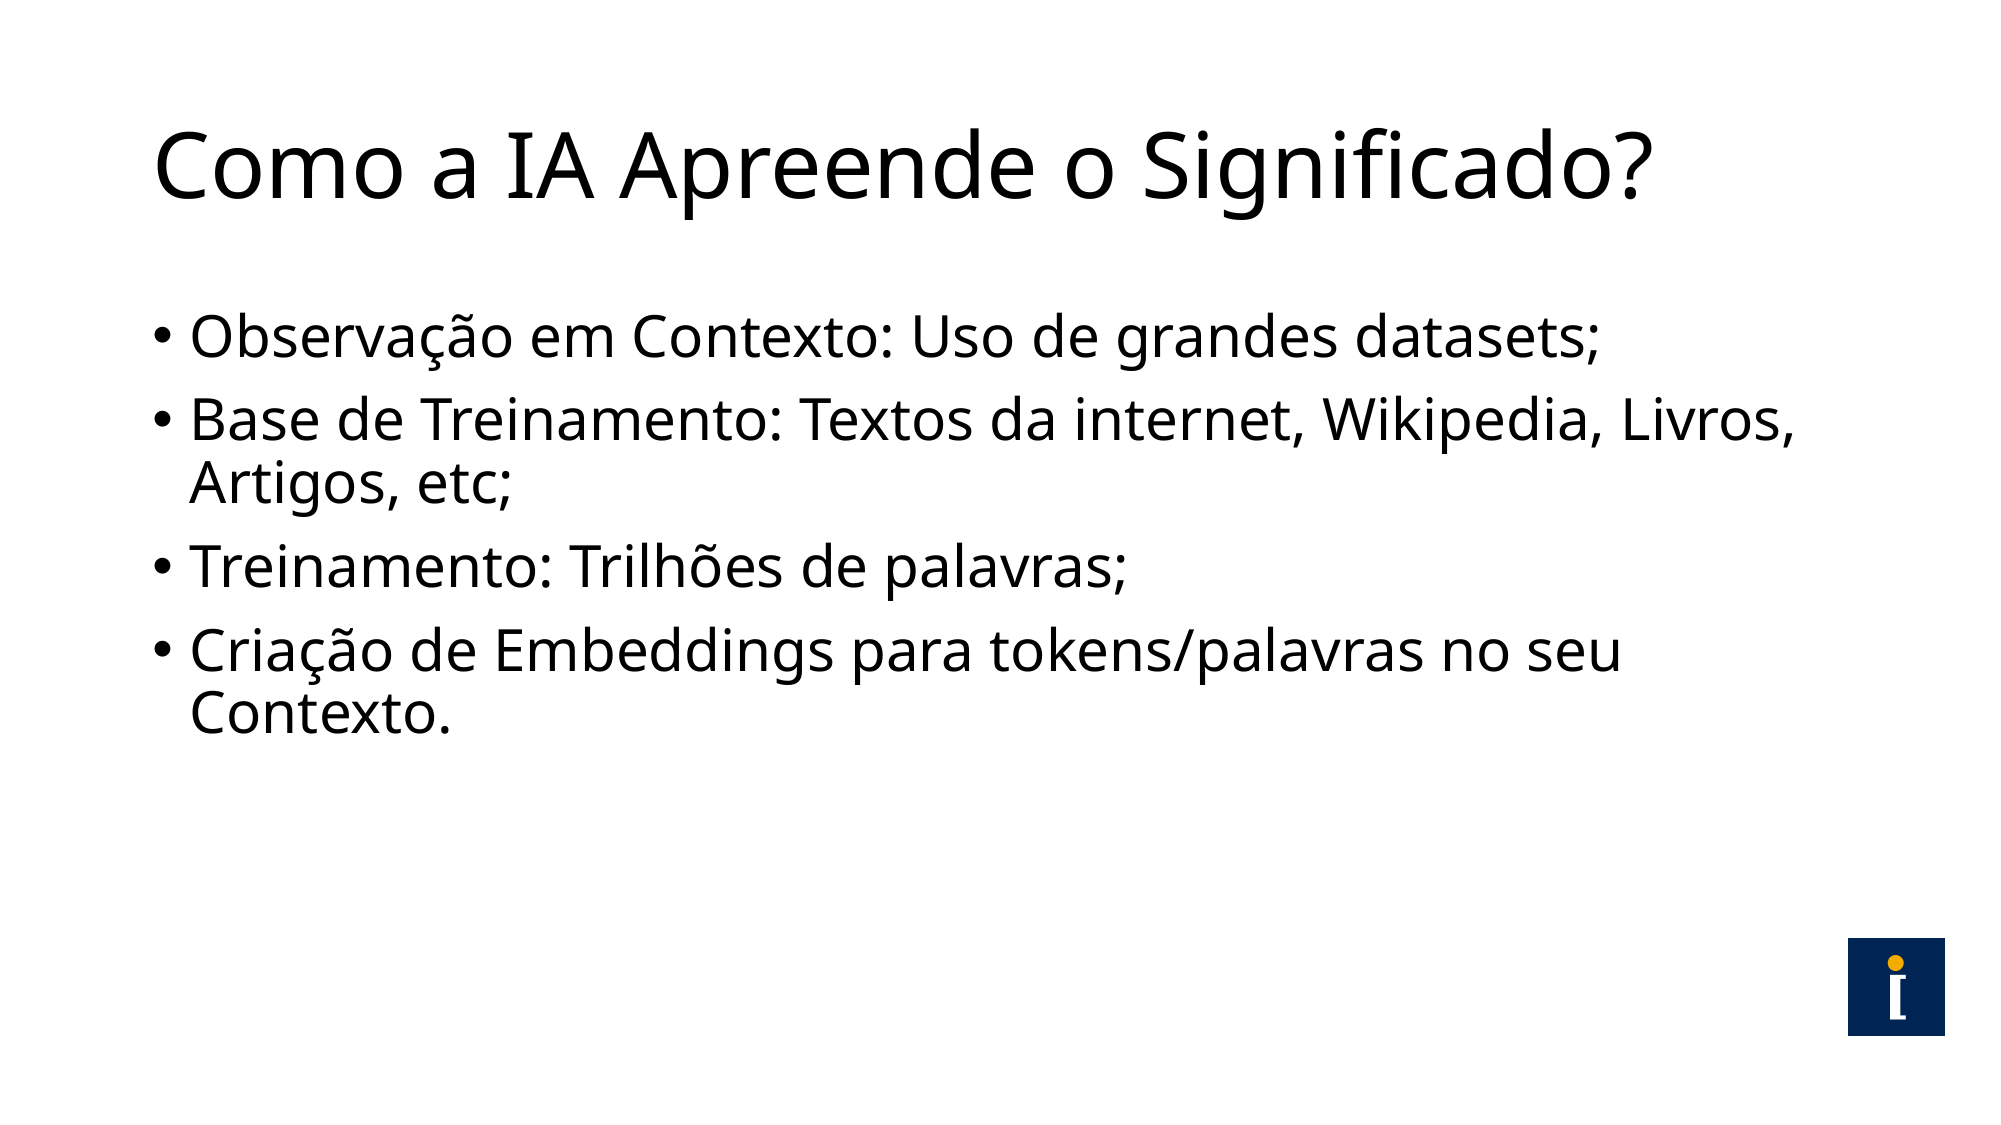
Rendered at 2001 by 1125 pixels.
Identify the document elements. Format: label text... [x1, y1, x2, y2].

picture [1847, 938, 1946, 1036]
title Como a IA Apreende o Significado? [137, 59, 1863, 278]
list Observação em Contexto: Uso de grandes datasets; Base de Treinamento: Textos da internet, Wikipedia, Livros, Artigos, etc; Treinamento: Trilhões de palavras; Criação de Embeddings para tokens/palavras no seu Contexto. [137, 299, 1863, 1014]
